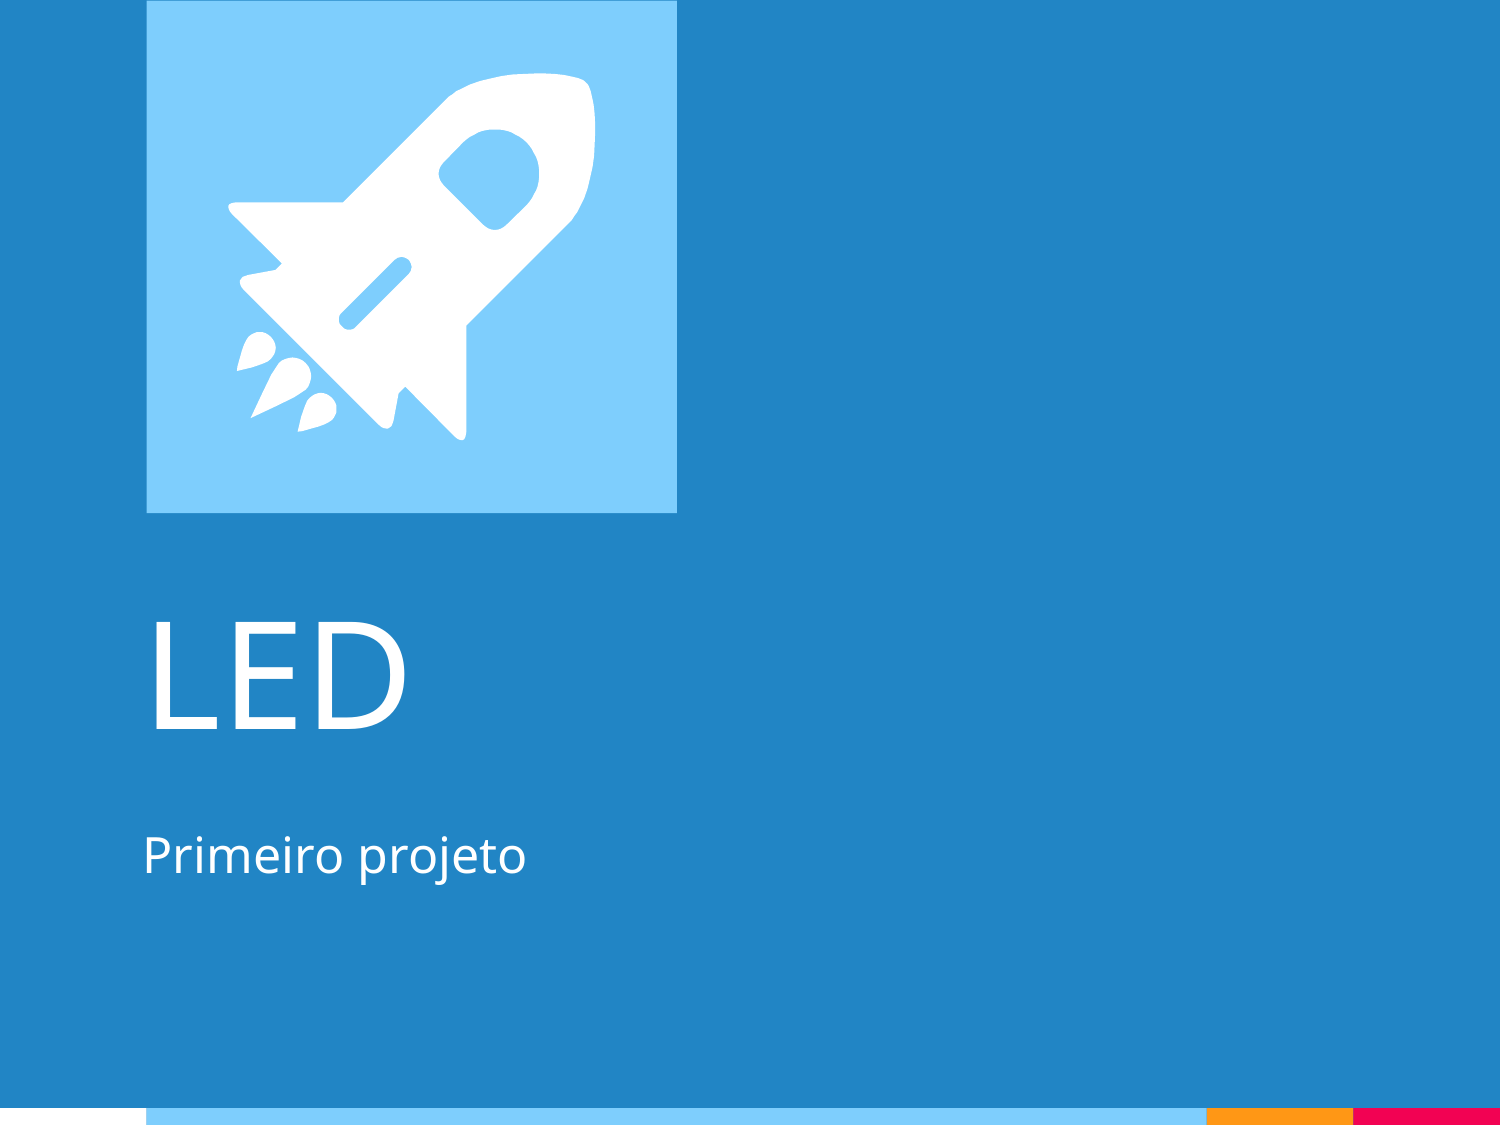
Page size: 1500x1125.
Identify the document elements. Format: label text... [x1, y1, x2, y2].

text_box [228, 73, 596, 441]
subtitle Primeiro projeto [127, 808, 1215, 981]
title LED [127, 521, 1215, 775]
text_box [146, 0, 677, 514]
